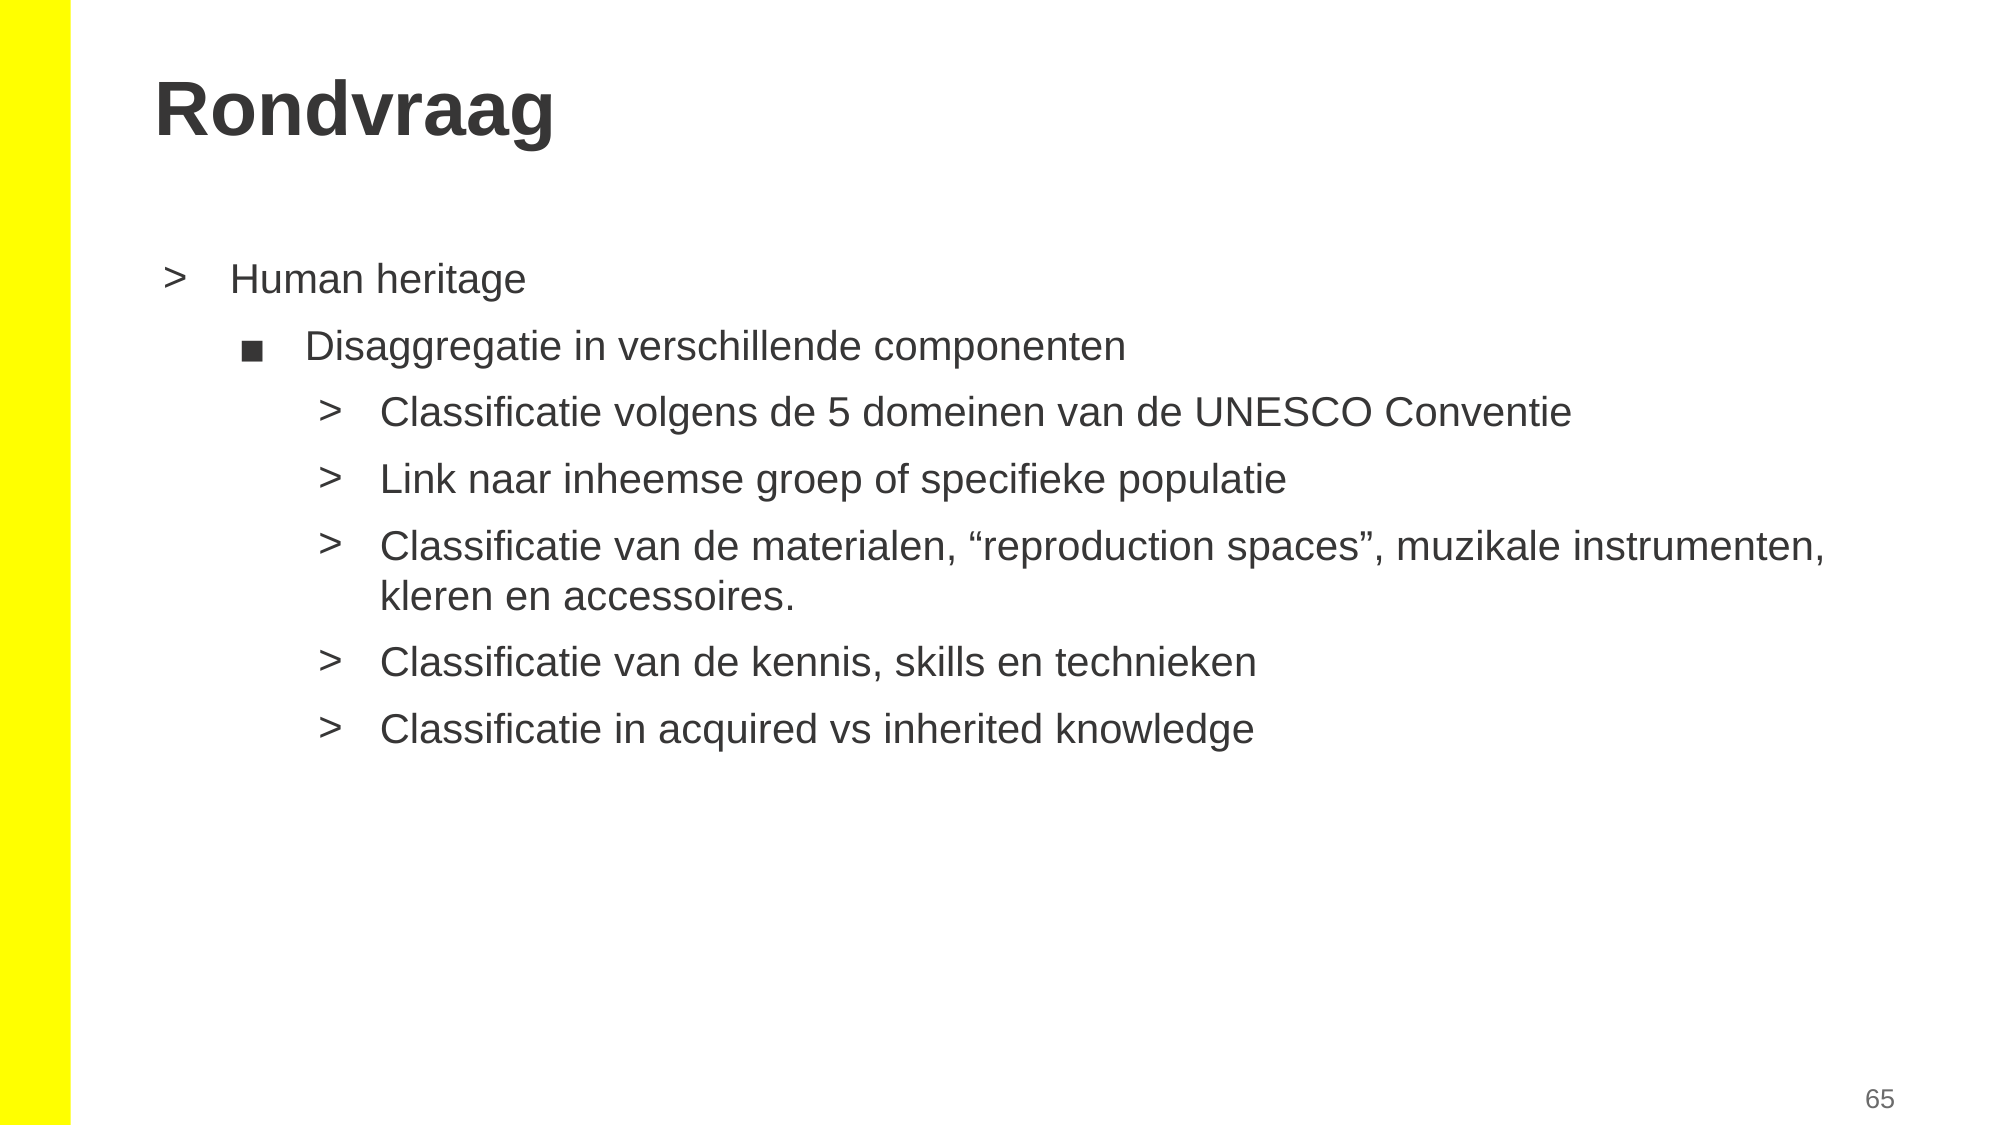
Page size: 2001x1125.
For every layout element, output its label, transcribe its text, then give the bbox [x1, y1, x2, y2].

list Human heritage Disaggregatie in verschillende componenten Classificatie volgens de 5 domeinen van de UNESCO Conventie Link naar inheemse groep of specifieke populatie Classificatie van de materialen, “reproduction spaces”, muzikale instrumenten, kleren en accessoires. Classificatie van de kennis, skills en technieken Classificatie in acquired vs inherited knowledge [137, 243, 1929, 1063]
title Rondvraag [137, 59, 1863, 222]
slide_number 65 [1754, 1075, 1904, 1119]
